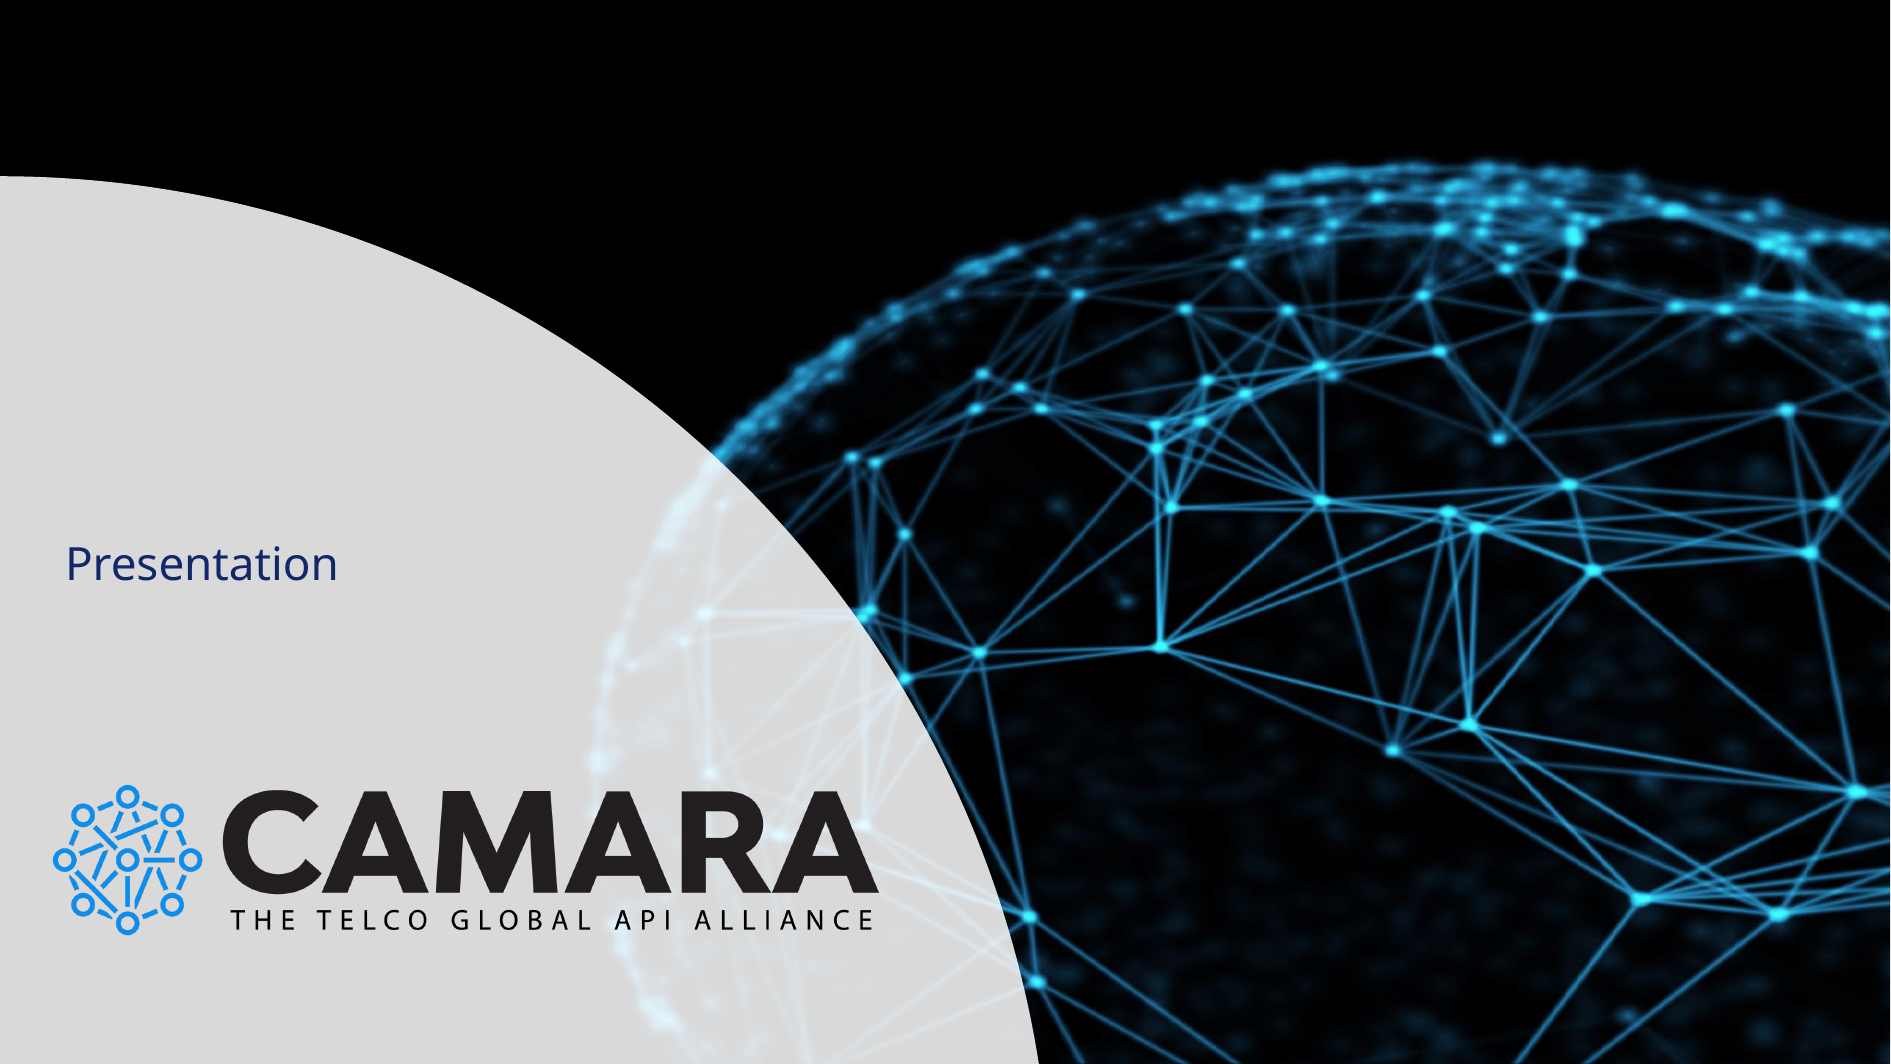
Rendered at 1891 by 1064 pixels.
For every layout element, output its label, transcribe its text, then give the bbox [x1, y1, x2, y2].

list Presentation [47, 345, 1843, 983]
picture [0, 0, 1891, 1064]
picture [46, 778, 885, 941]
text_box [0, 174, 1042, 1064]
